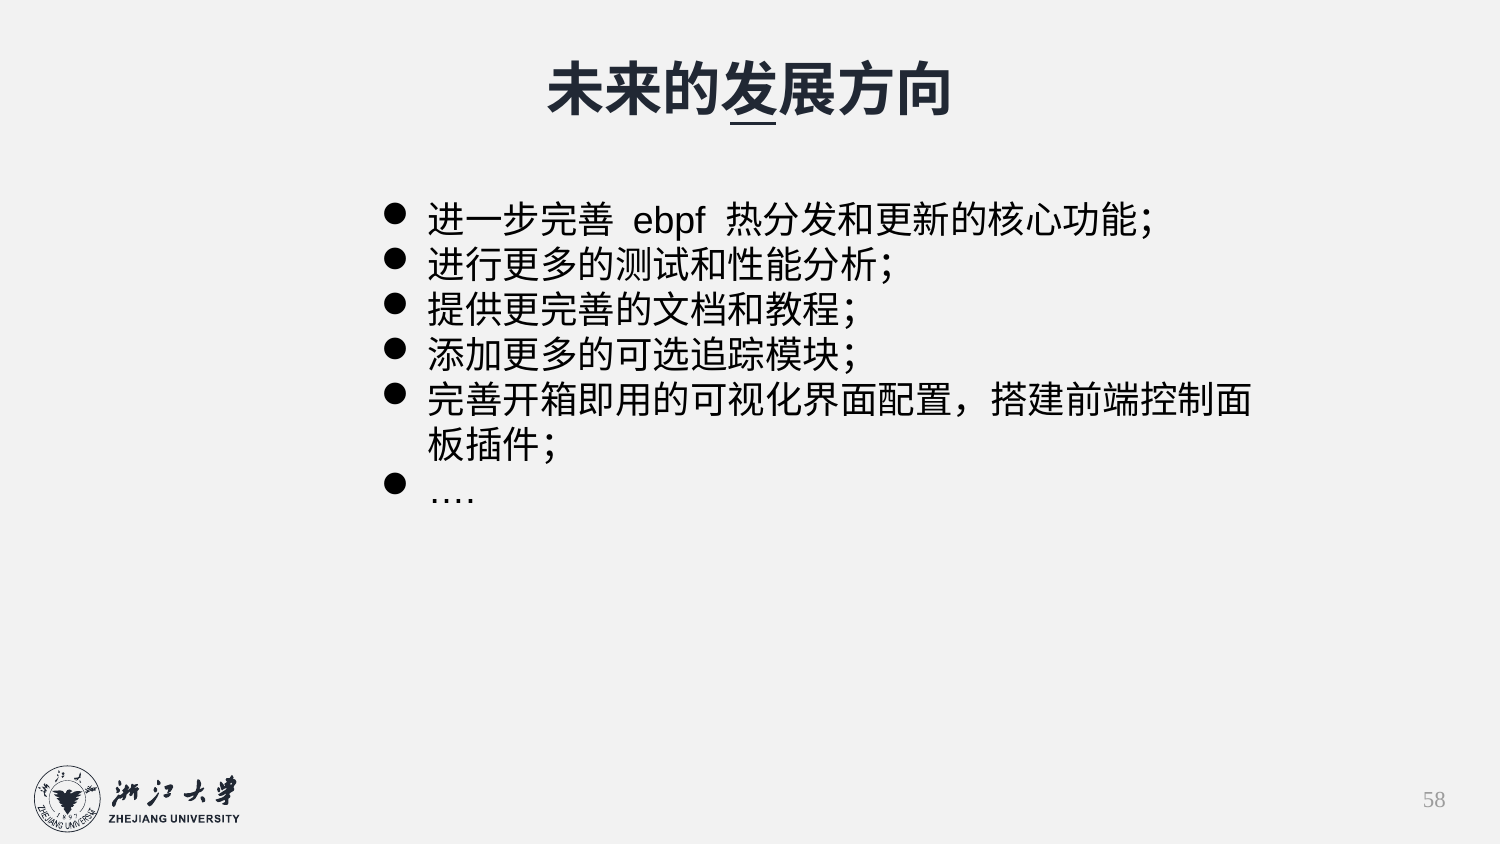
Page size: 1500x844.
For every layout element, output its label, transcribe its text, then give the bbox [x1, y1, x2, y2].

text_box 未来的发展方向 [531, 44, 969, 130]
slide_number 58 [1374, 773, 1461, 824]
text_box 进一步完善 ebpf 热分发和更新的核心功能； 进行更多的测试和性能分析； 提供更完善的文档和教程； 添加更多的可选追踪模块； 完善开箱即用的可视化界面配置，搭建前端控制面板插件； …. [366, 188, 1272, 564]
